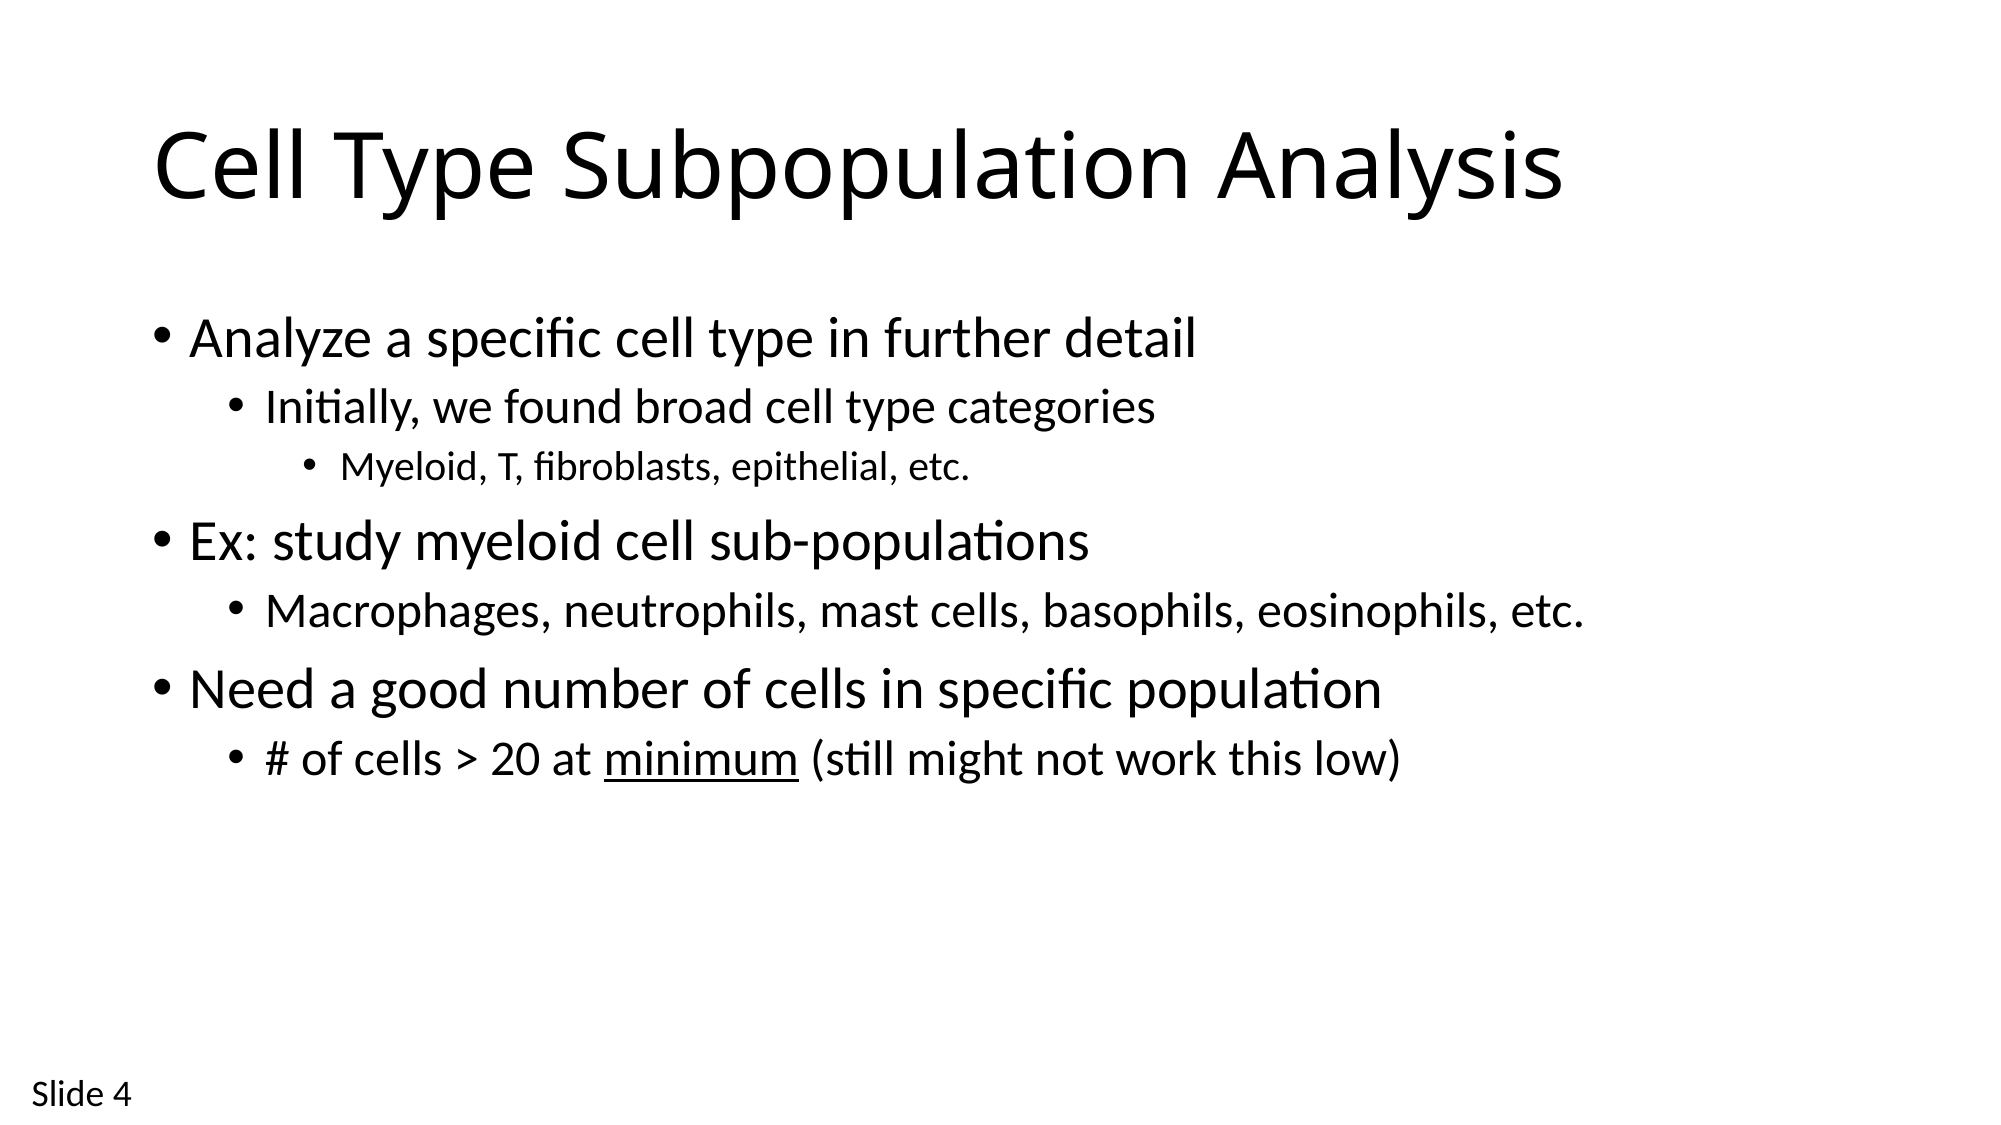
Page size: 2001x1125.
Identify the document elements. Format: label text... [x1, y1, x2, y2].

title Cell Type Subpopulation Analysis [137, 59, 1863, 278]
text_box Slide 4 [16, 1061, 186, 1121]
list Analyze a specific cell type in further detail Initially, we found broad cell type categories Myeloid, T, fibroblasts, epithelial, etc. Ex: study myeloid cell sub-populations Macrophages, neutrophils, mast cells, basophils, eosinophils, etc. Need a good number of cells in specific population # of cells > 20 at minimum (still might not work this low) [137, 299, 1863, 1014]
